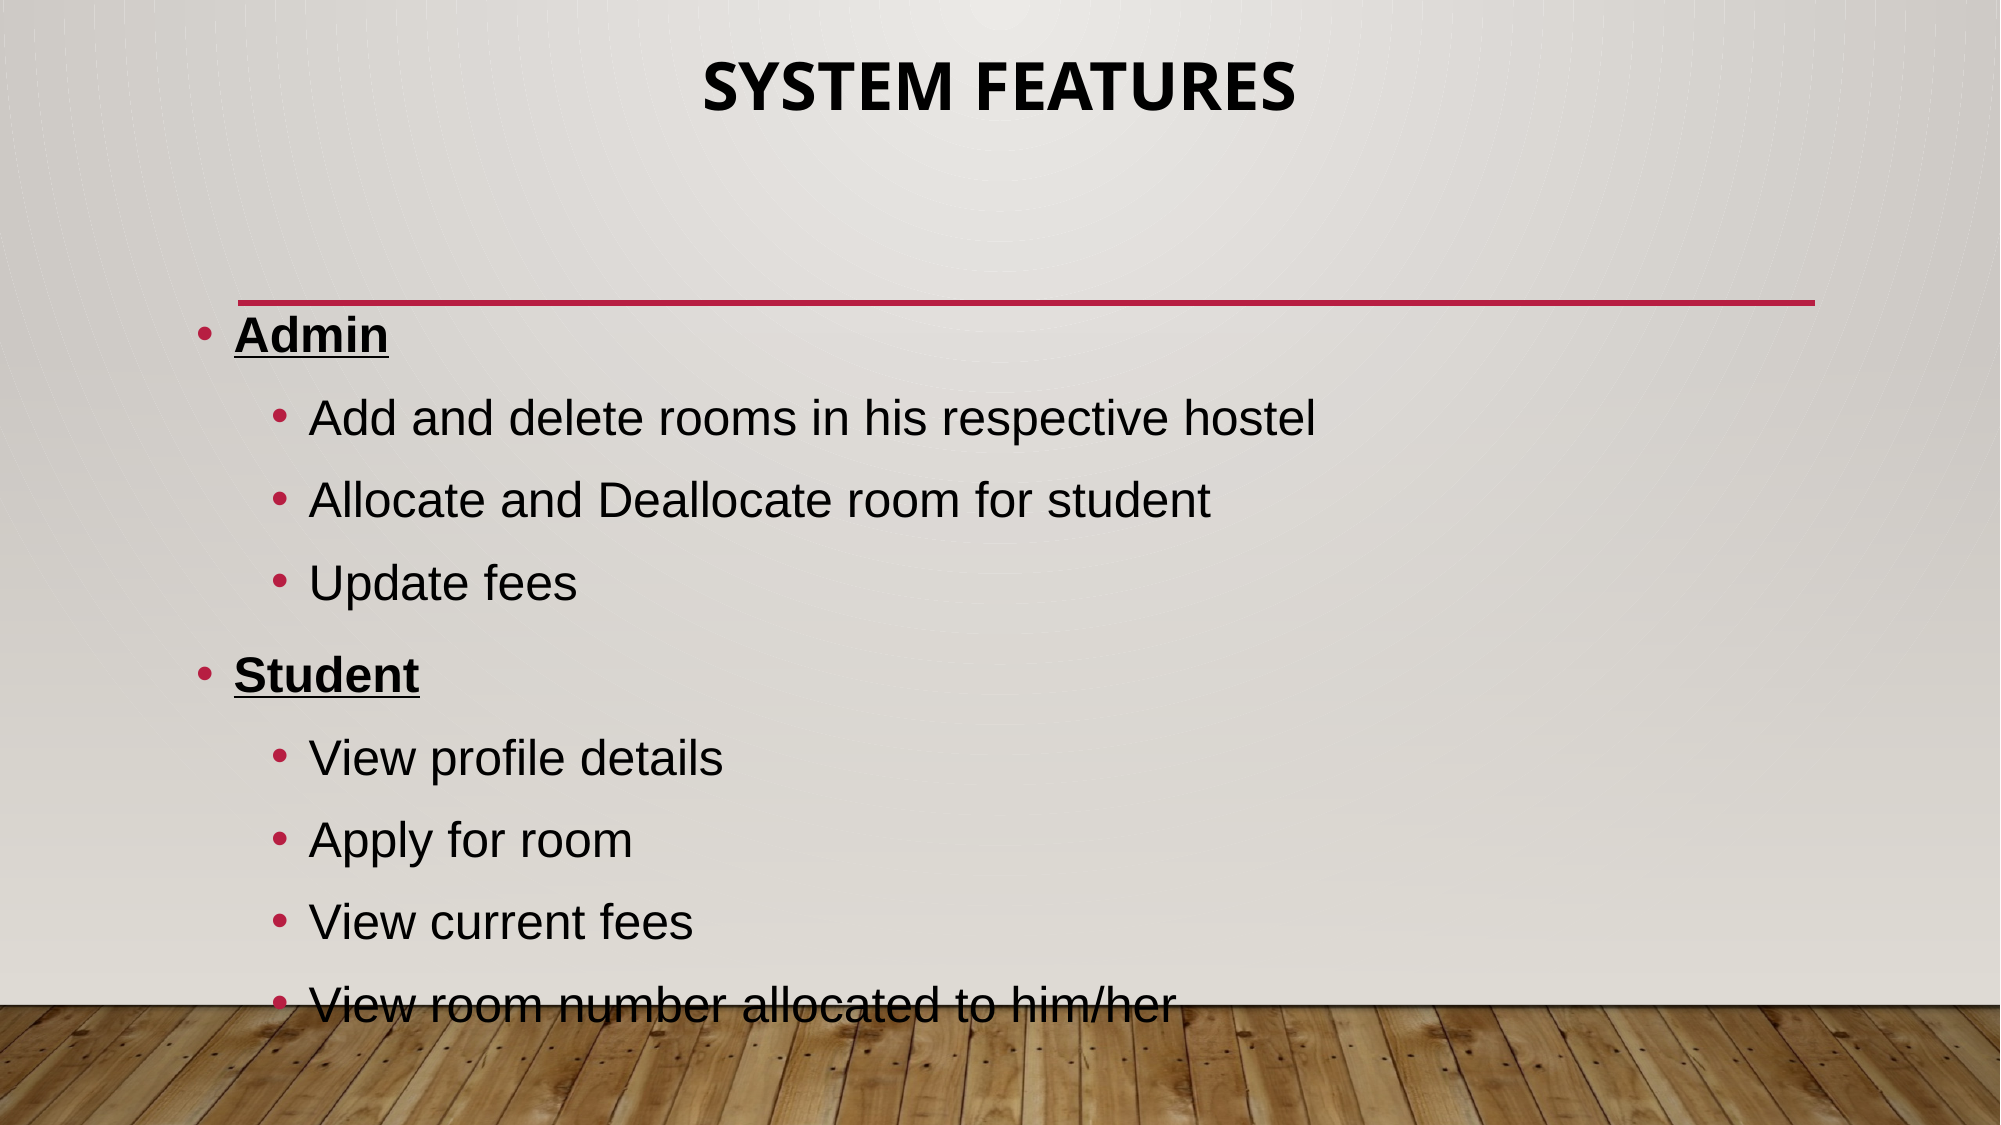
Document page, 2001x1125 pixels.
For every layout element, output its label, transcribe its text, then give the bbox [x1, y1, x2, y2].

list Admin Add and delete rooms in his respective hostel Allocate and Deallocate room for student Update fees Student View profile details Apply for room View current fees View room number allocated to him/her [181, 283, 1832, 944]
title System Features [181, 45, 1819, 226]
picture [0, 1005, 2000, 1125]
